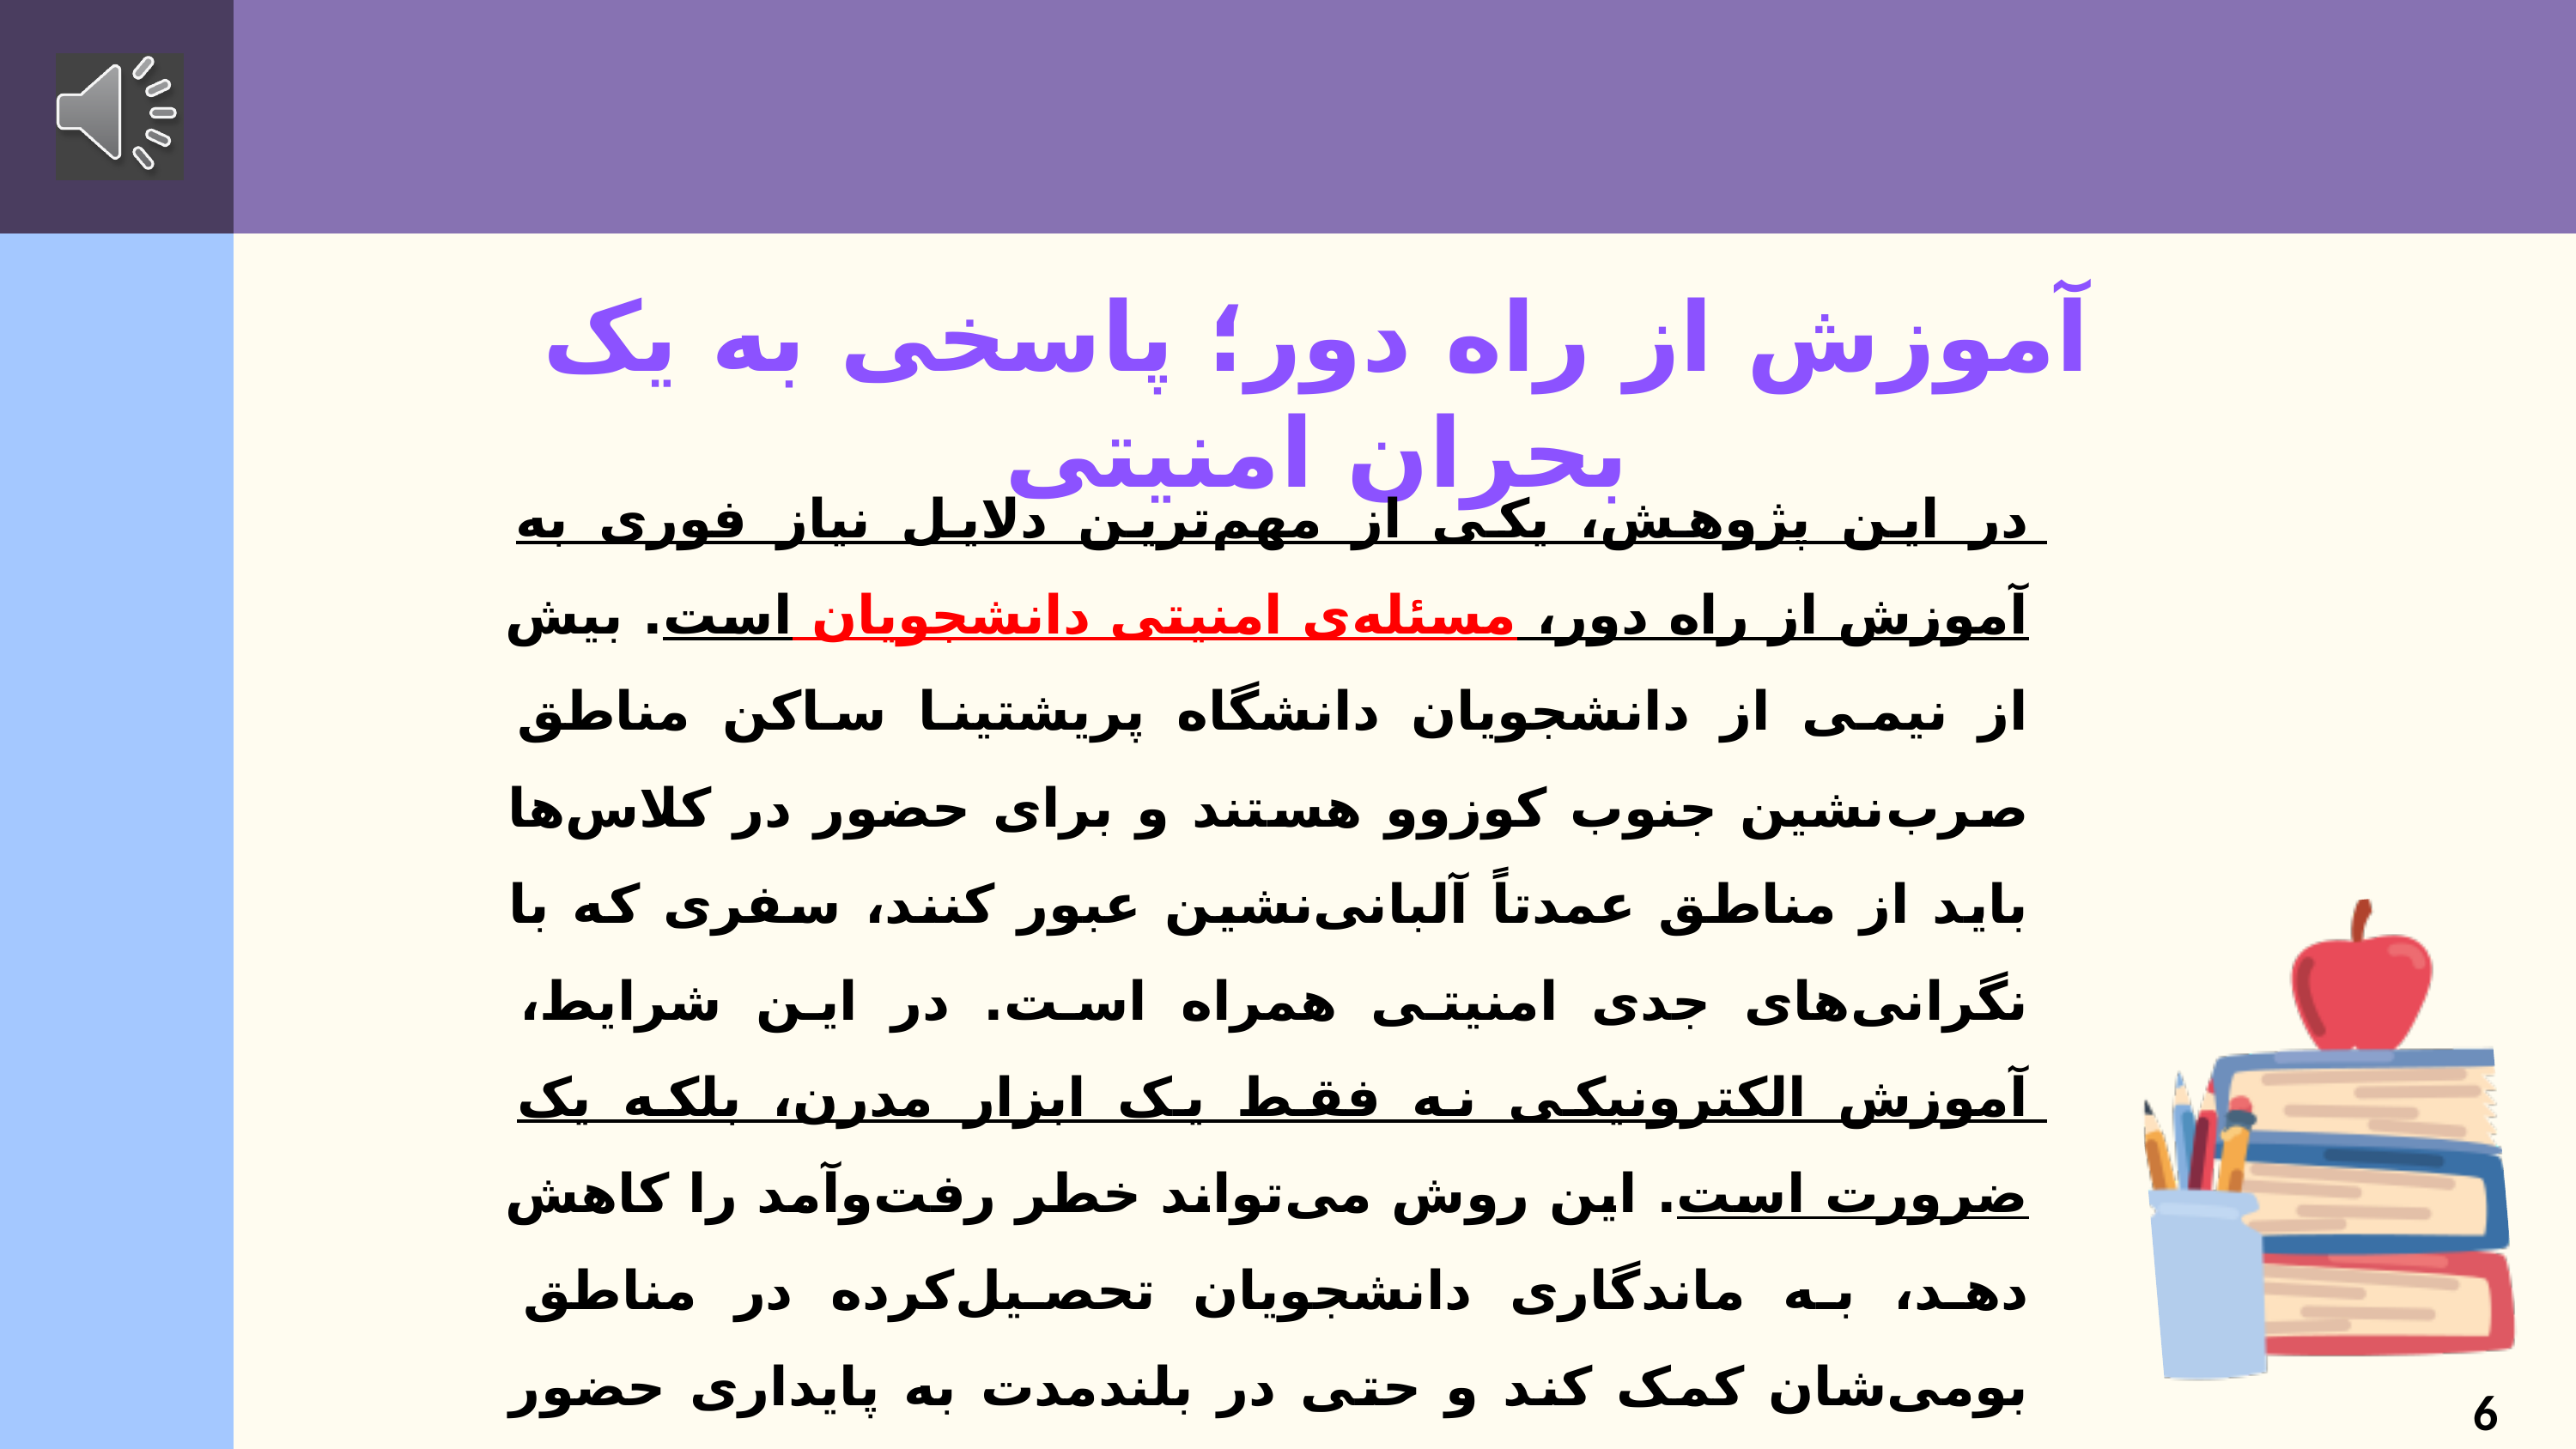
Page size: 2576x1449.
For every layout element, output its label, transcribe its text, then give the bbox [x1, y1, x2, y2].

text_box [0, 0, 234, 233]
text_box [2124, 889, 2520, 1391]
text_box آموزش از راه دور؛ پاسخی به یک بحران امنیتی [533, 275, 2100, 506]
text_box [0, 607, 841, 841]
picture [55, 52, 185, 181]
text_box در این پژوهش، یکی از مهم‌ترین دلایل نیاز فوری به آموزش از راه دور، مسئله‌ی امنیتی دانشجویان است. بیش از نیمی از دانشجویان دانشگاه پریشتینا ساکن مناطق صرب‌نشین جنوب کوزوو هستند و برای حضور در کلاس‌ها باید از مناطق عمدتاً آلبانی‌نشین عبور کنند، سفری که با نگرانی‌های جدی امنیتی همراه است. در این شرایط، آموزش الکترونیکی نه فقط یک ابزار مدرن، بلکه یک ضرورت است. این روش می‌تواند خطر رفت‌وآمد را کاهش دهد، به ماندگاری دانشجویان تحصیل‌کرده در مناطق بومی‌شان کمک کند و حتی در بلندمدت به پایداری حضور جامعه صرب‌ها و توسعه محلی بینجامد. مقاله همچنین نشان می‌دهد که این دانشگاه، هم از نظر زیرساخت و هم نیروی متخصص، ظرفیت پیاده‌سازی چنین برنامه‌هایی را دارد. [504, 452, 2029, 1449]
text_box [234, 0, 2576, 233]
slide_number 6 [2210, 1385, 2512, 1436]
